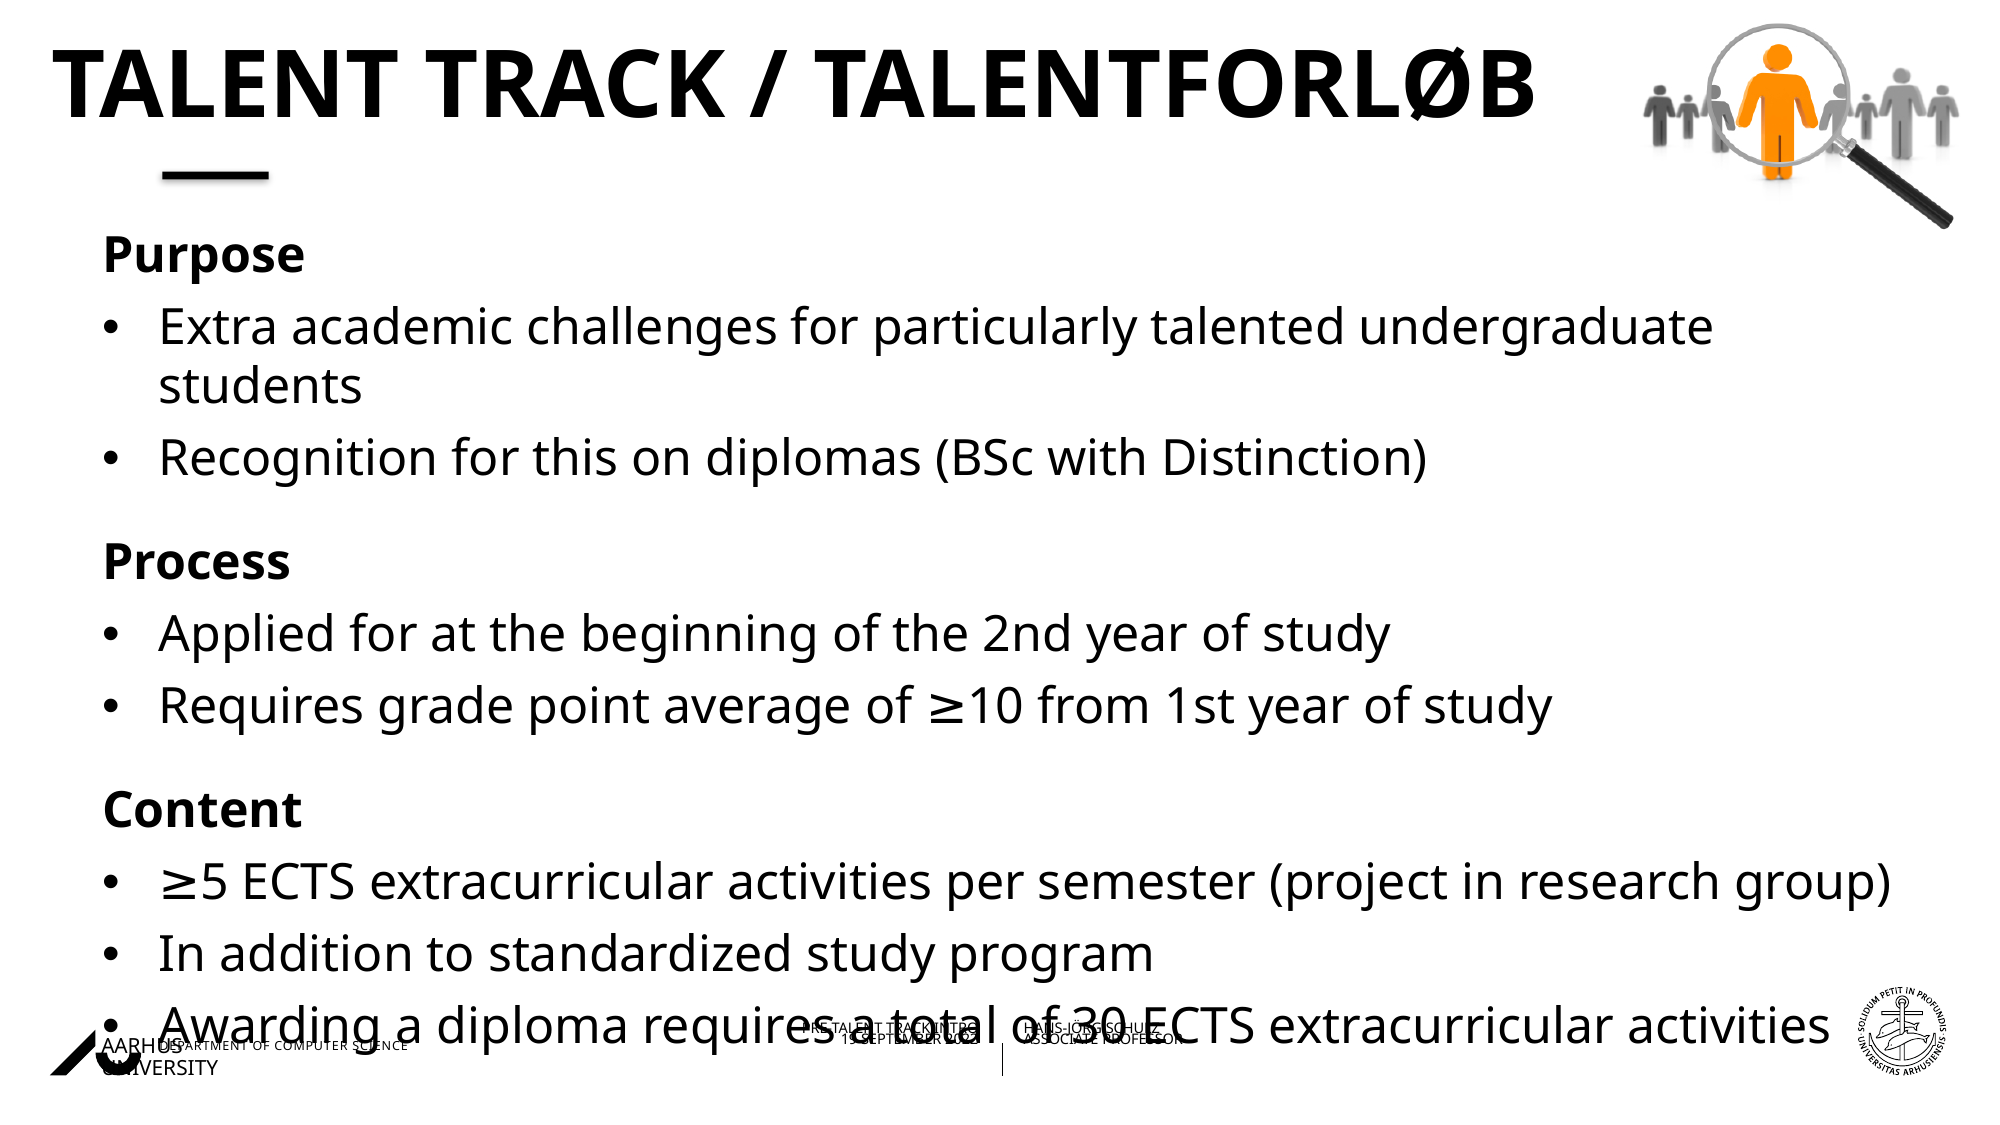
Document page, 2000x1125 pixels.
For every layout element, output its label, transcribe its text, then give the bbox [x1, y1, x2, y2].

list Purpose Extra academic challenges for particularly talented undergraduate students Recognition for this on diplomas (BSc with Distinction) Process Applied for at the beginning of the 2nd year of study Requires grade point average of ≥10 from 1st year of study Content ≥5 ECTS extracurricular activities per semester (project in research group) In addition to standardized study program Awarding a diploma requires a total of 30 ECTS extracurricular activities [101, 224, 1910, 968]
title TALENT TRACK / Talentforløb [51, 37, 1608, 162]
picture [1613, 18, 1981, 237]
